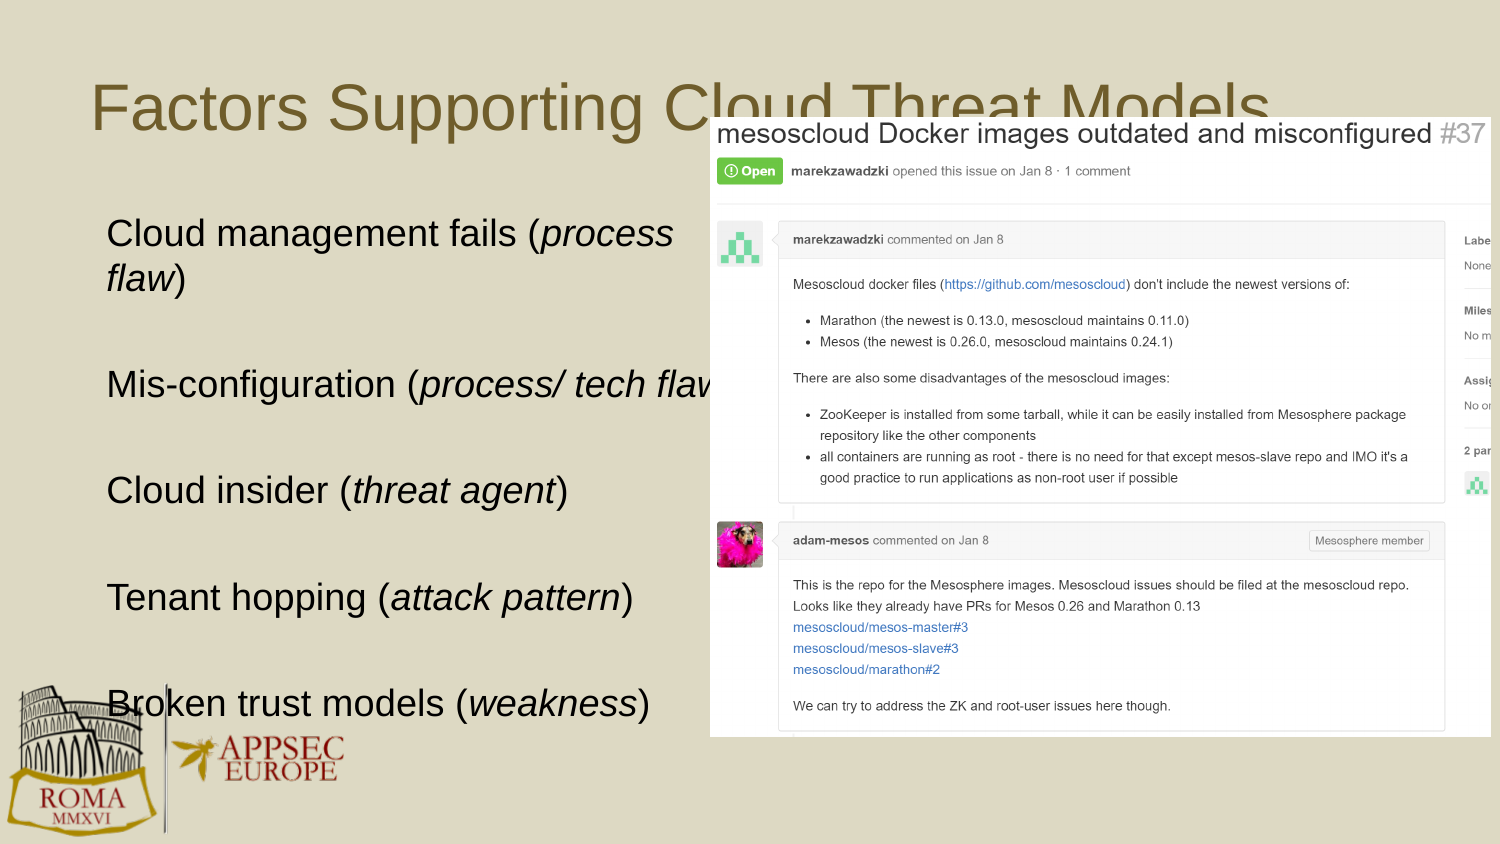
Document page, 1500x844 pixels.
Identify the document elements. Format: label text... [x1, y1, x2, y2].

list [710, 117, 1491, 737]
list Cloud management fails (process flaw) Mis-configuration (process/ tech flaw) Cloud insider (threat agent) Tenant hopping (attack pattern) Broken trust models (weakness) [91, 200, 705, 736]
picture [0, 621, 370, 844]
title Factors Supporting Cloud Threat Models [75, 33, 1425, 175]
